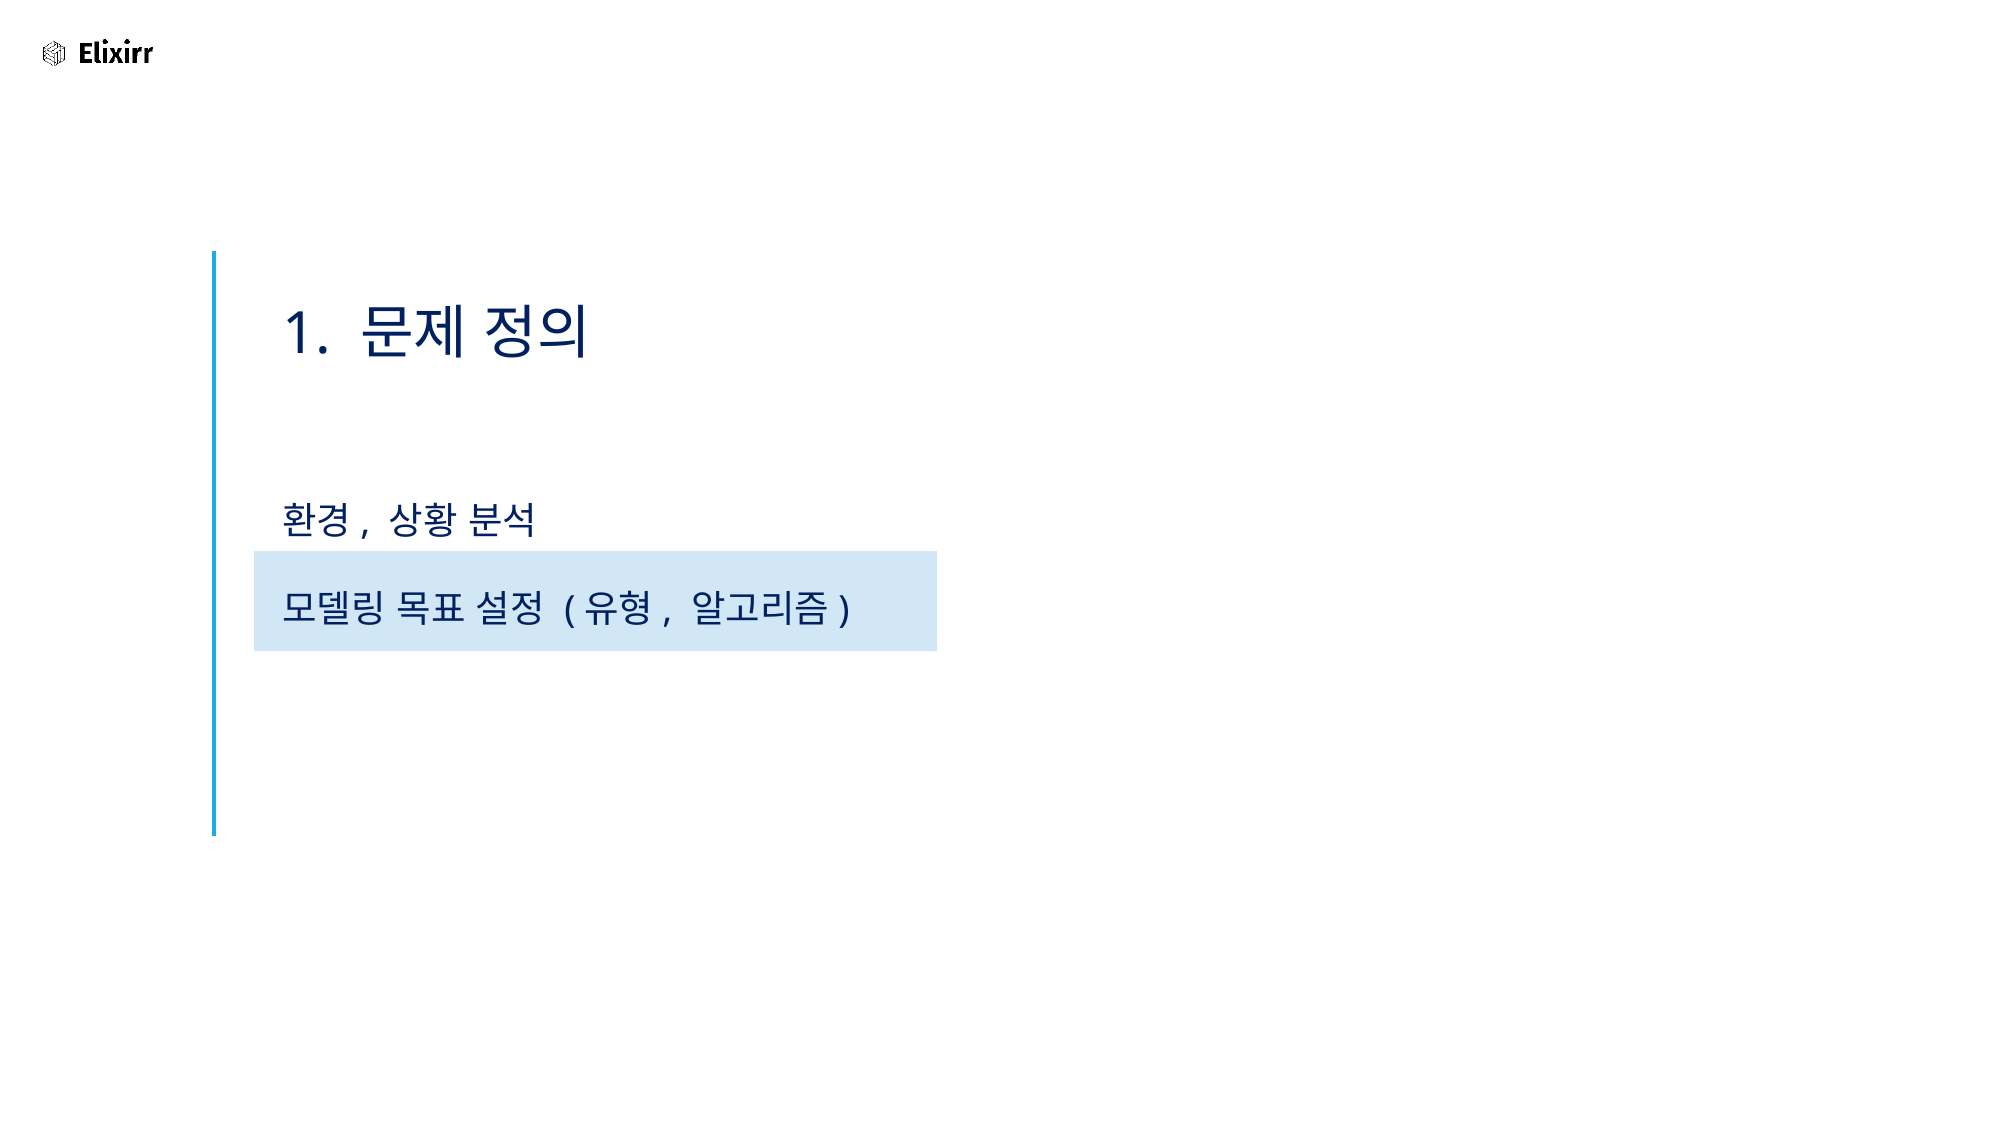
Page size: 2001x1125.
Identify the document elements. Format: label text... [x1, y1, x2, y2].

text_box [253, 550, 267, 652]
subtitle 환경, 상황 분석 모델링 목표 설정 (유형, 알고리즘) [267, 450, 1608, 822]
picture [43, 39, 153, 66]
title 1. 문제 정의 [267, 267, 1608, 402]
